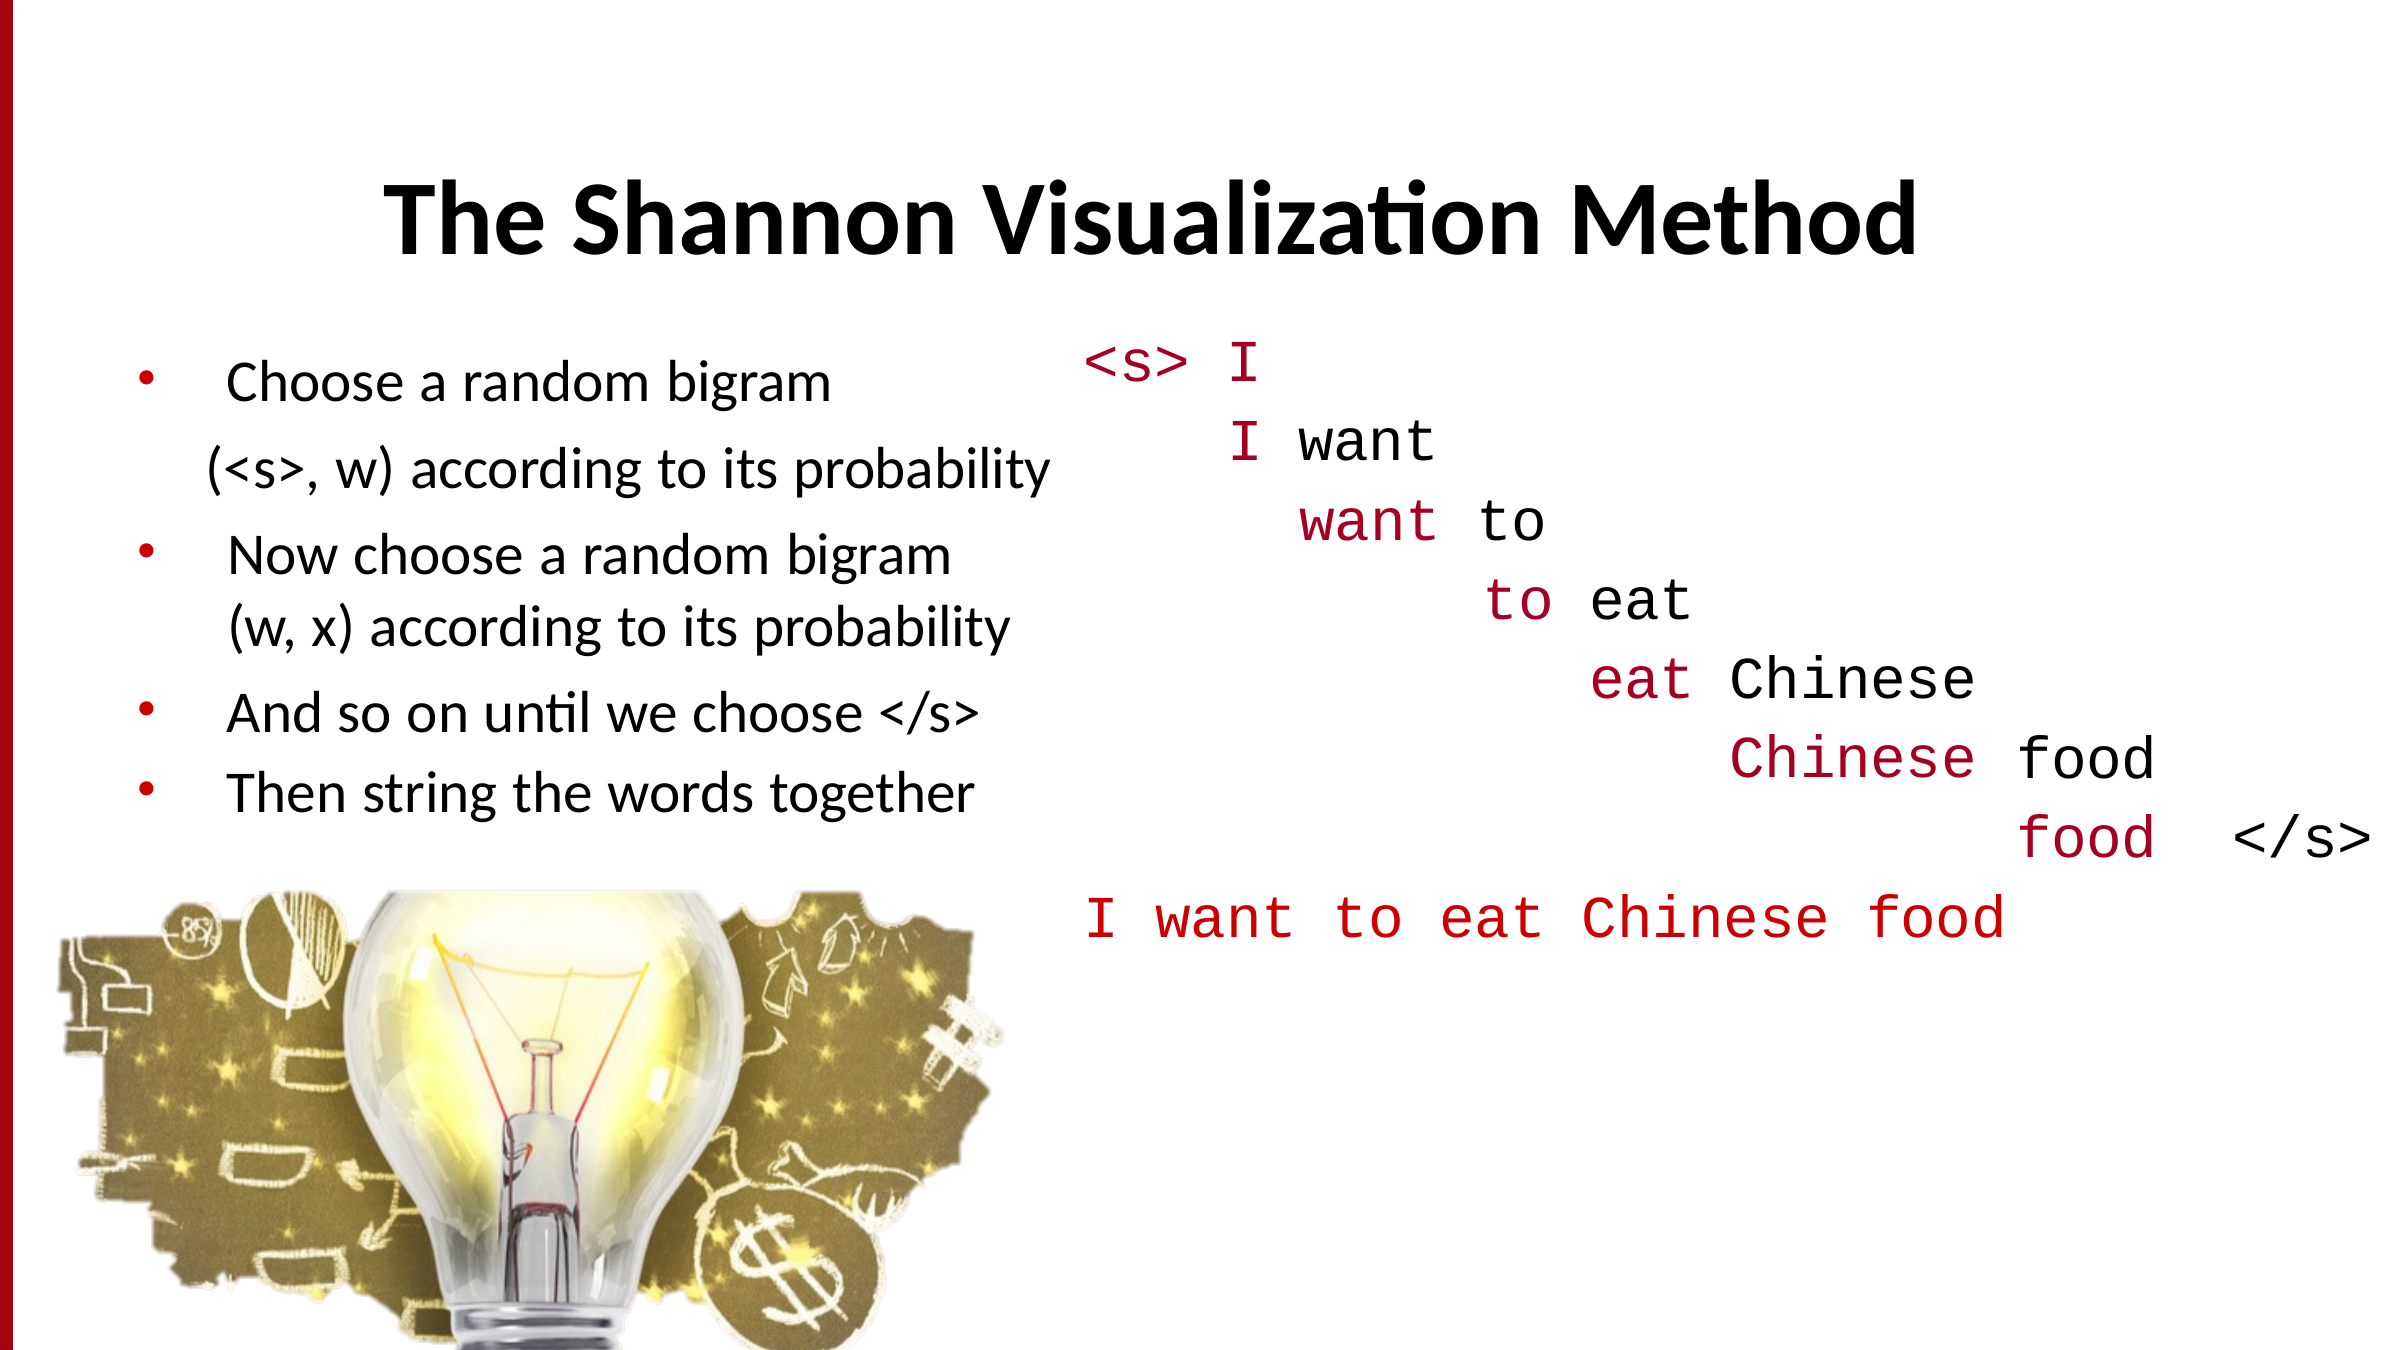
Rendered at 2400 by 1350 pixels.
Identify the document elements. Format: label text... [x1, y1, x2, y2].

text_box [0, 0, 14, 823]
text_box </s> [2229, 795, 2378, 870]
title The Shannon Visualization Method [381, 0, 2282, 375]
text_box Chinese Chinese [1727, 629, 1983, 790]
picture [0, 826, 1551, 1350]
text_box food food [2014, 708, 2163, 869]
text_box <s> I I want want to to eat eat [1081, 312, 1696, 711]
text_box I want to eat Chinese food [1558, 875, 2019, 950]
text_box Choose a random bigram (<s>, w) according to its probability Now choose a random bigram (w, x) according to its probability And so on until we choose </s> Then string the words together [134, 324, 1067, 823]
